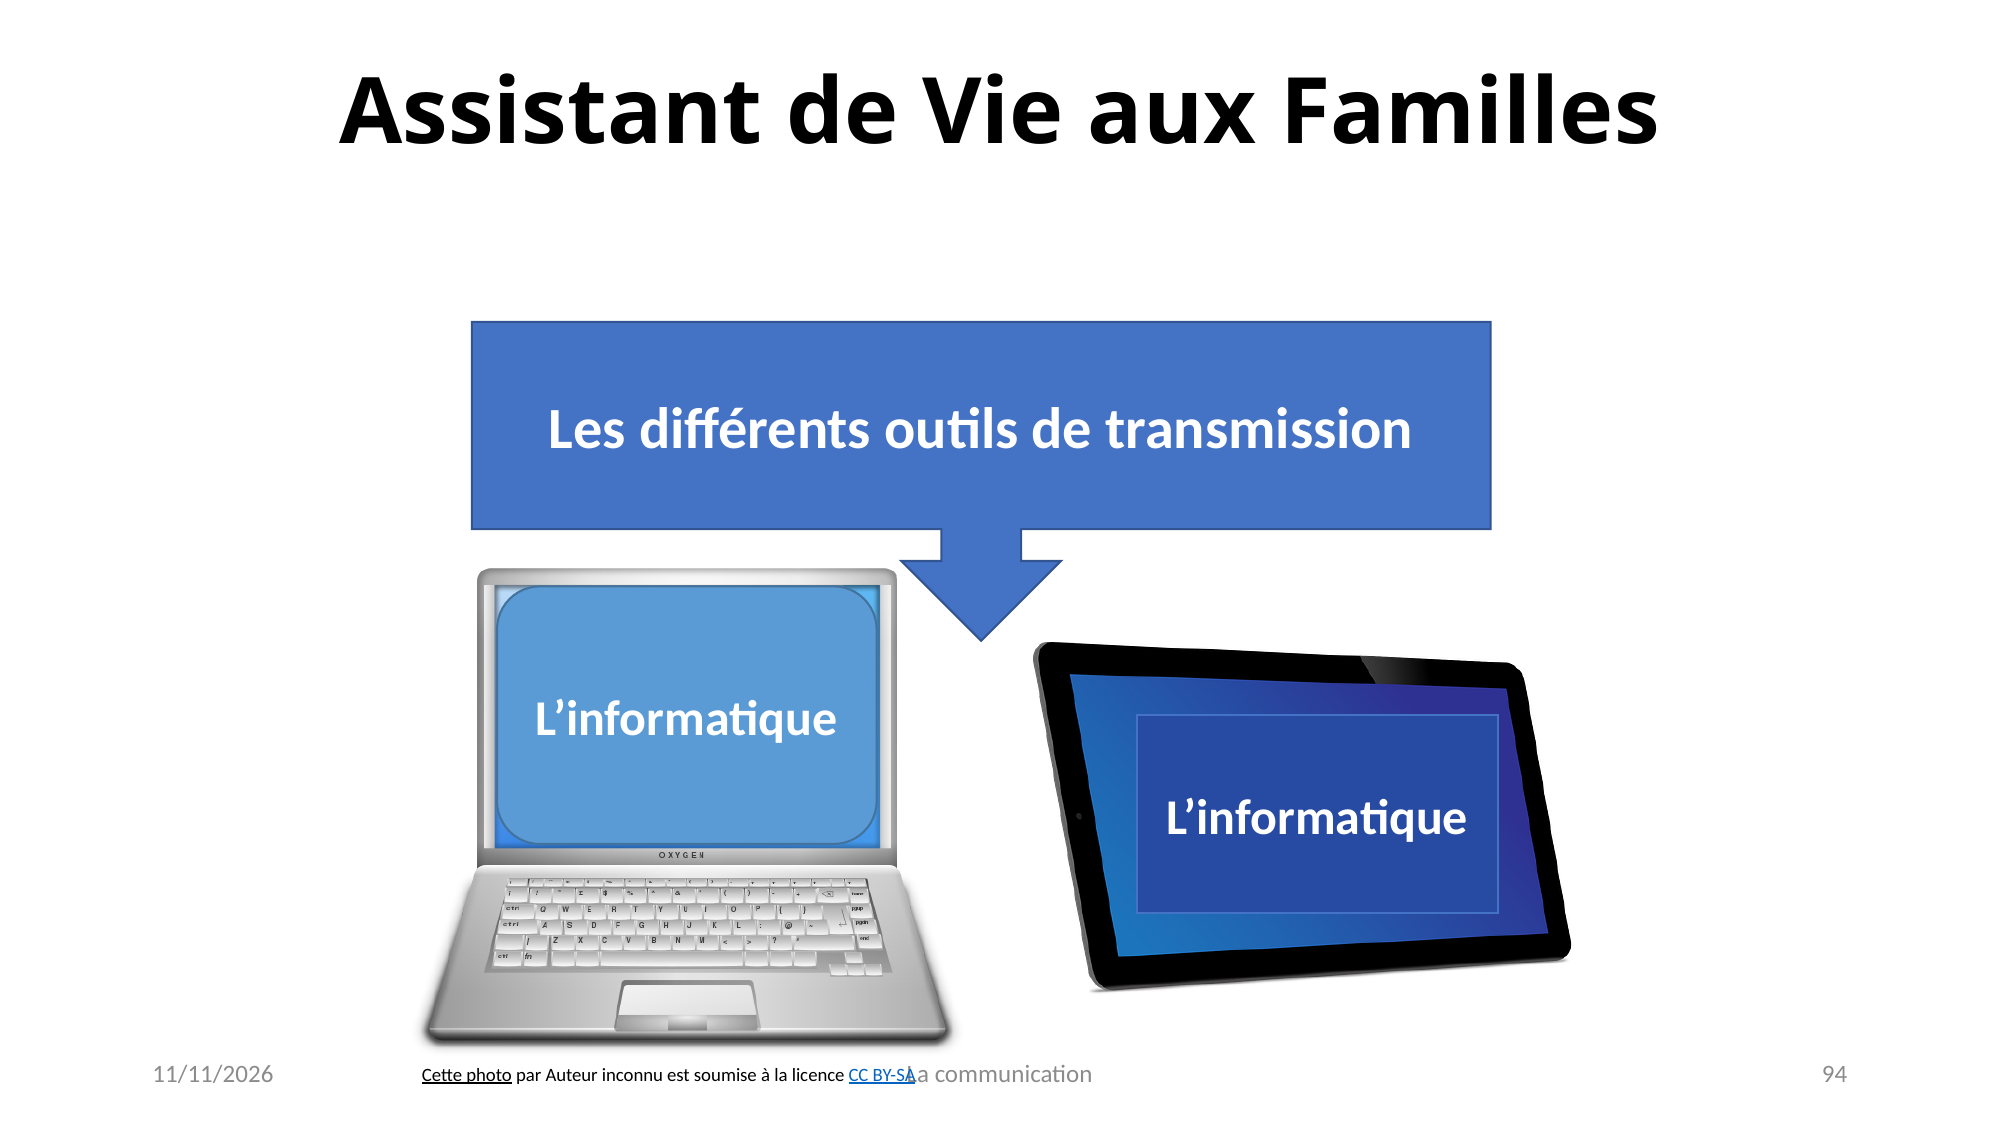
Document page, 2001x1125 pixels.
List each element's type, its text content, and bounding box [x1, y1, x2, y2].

slide_number 94 [1412, 1042, 1863, 1103]
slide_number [137, 1042, 588, 1103]
text_box Les différents outils de transmission [470, 320, 1492, 643]
footer La communication [662, 1042, 1338, 1103]
picture [406, 515, 967, 1075]
picture [1033, 642, 1593, 1020]
text_box Cette photo par Auteur inconnu est soumise à la licence CC BY-SA [407, 1075, 662, 1092]
title Assistant de Vie aux Familles [137, 59, 1863, 278]
